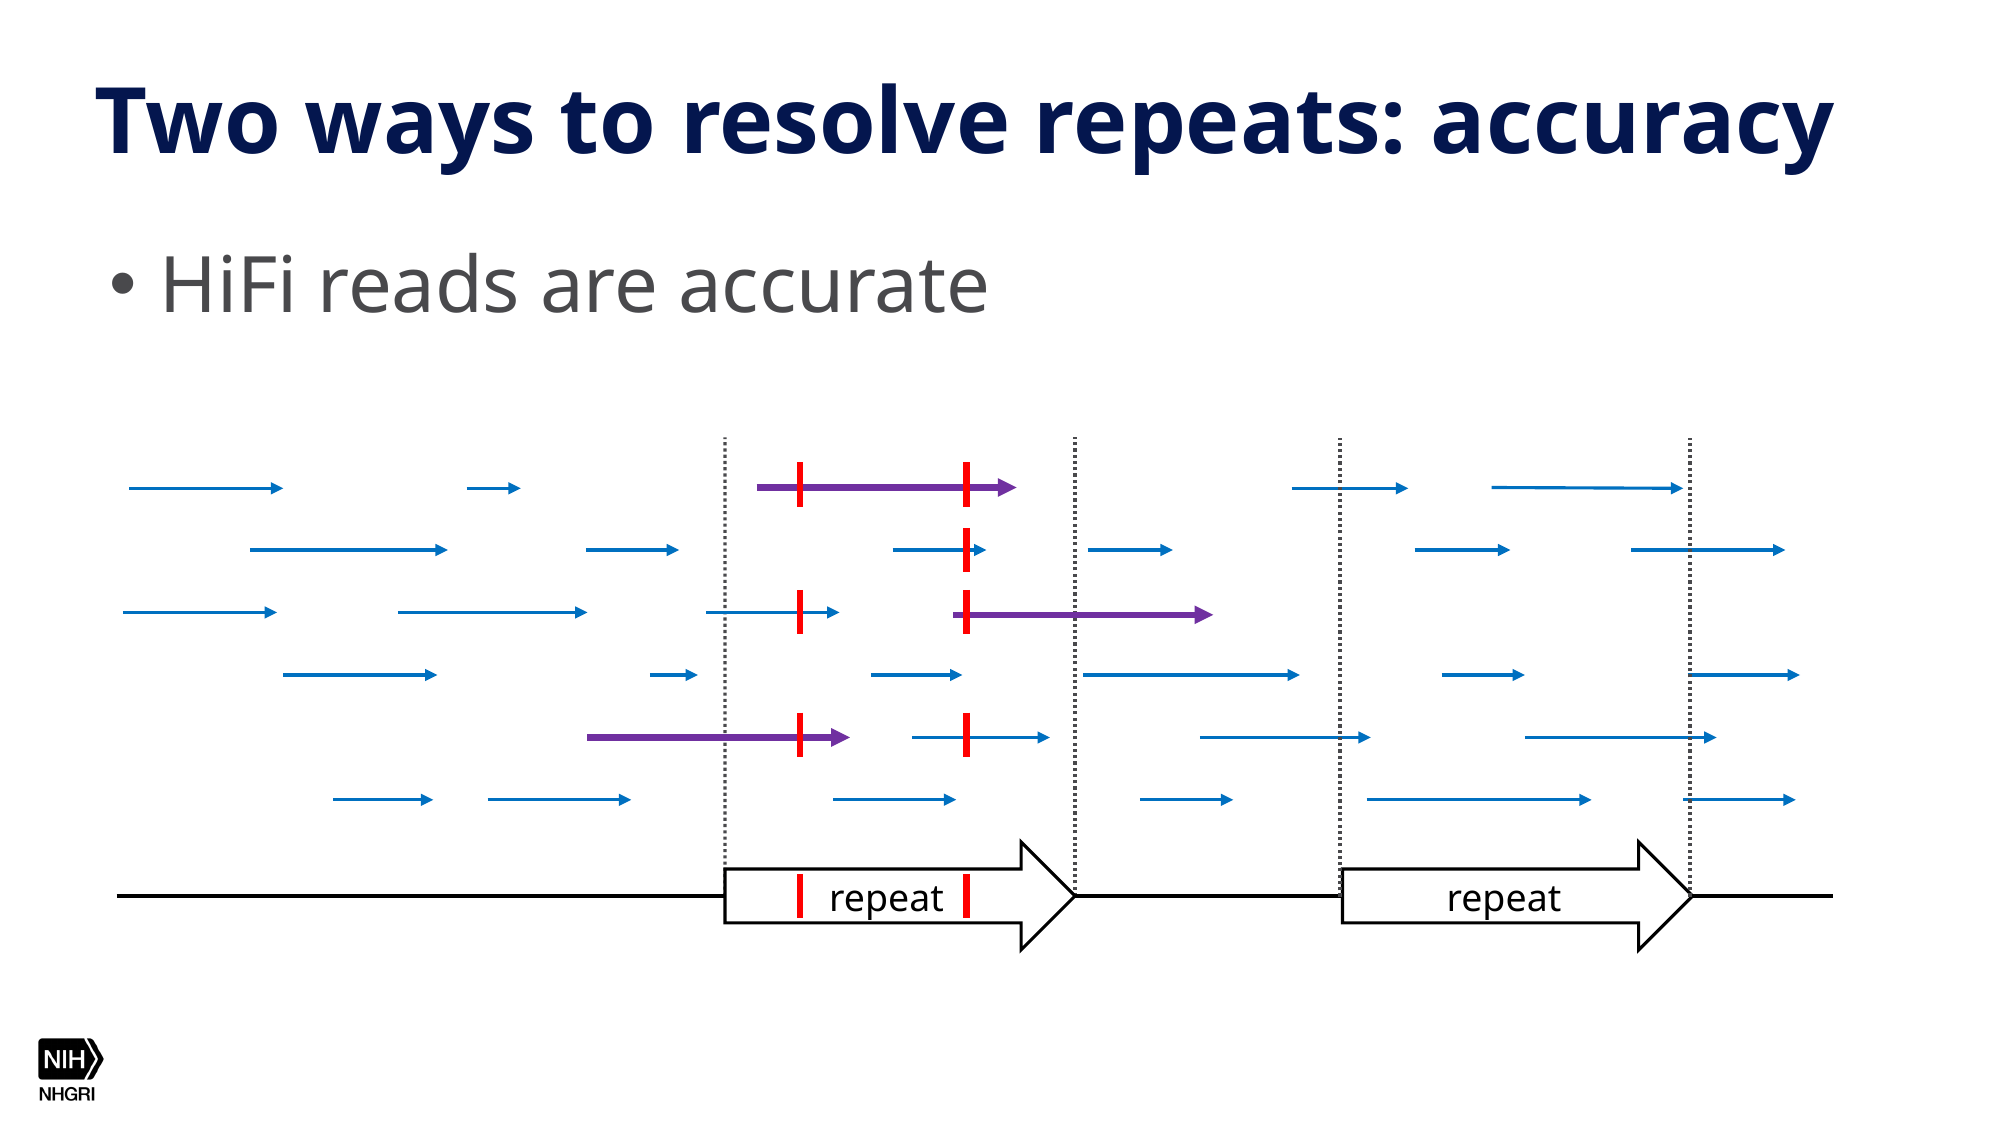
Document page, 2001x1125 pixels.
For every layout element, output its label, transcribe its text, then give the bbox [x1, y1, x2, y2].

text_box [122, 589, 1214, 635]
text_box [116, 842, 1834, 950]
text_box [249, 527, 1339, 573]
picture [38, 1038, 104, 1101]
title Two ways to resolve repeats: accuracy [94, 12, 1906, 235]
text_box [587, 712, 1339, 758]
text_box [1341, 527, 1689, 573]
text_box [1341, 712, 1689, 758]
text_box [799, 873, 967, 919]
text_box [1691, 712, 1717, 758]
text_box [129, 462, 1339, 507]
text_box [1691, 527, 1786, 573]
list HiFi reads are accurate [94, 237, 1906, 375]
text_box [1341, 462, 1684, 507]
